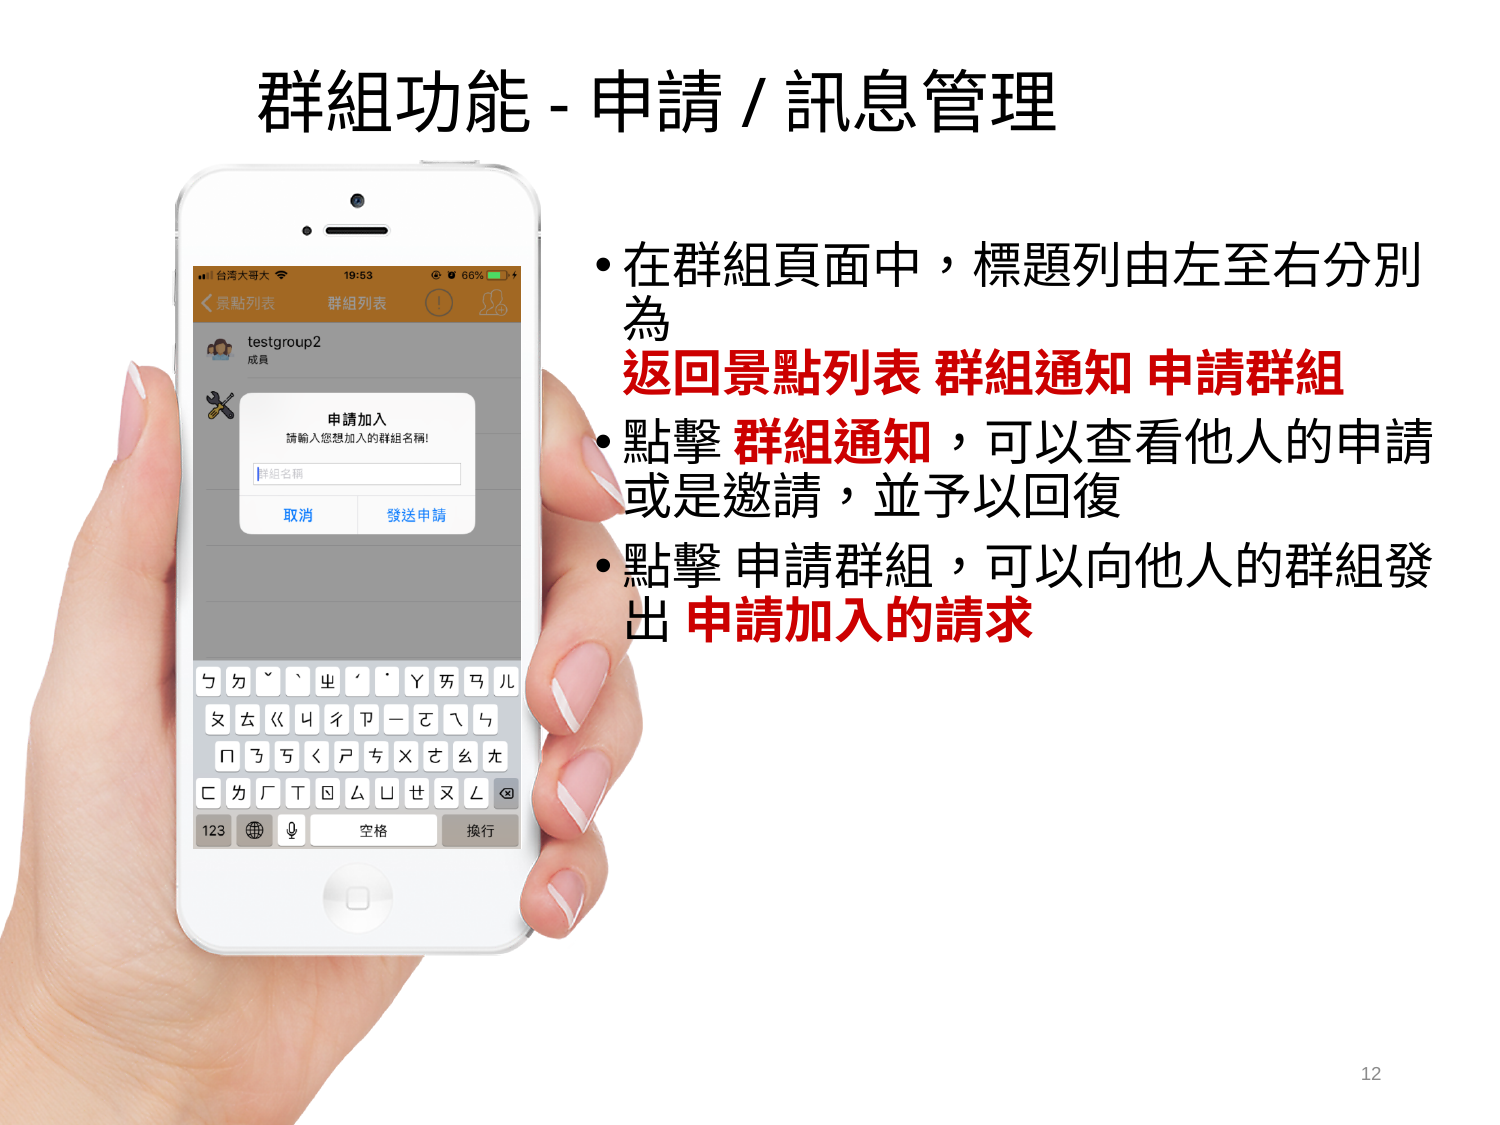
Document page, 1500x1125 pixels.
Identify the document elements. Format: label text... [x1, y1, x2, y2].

list 在群組頁面中，標題列由左至右分別為 返回景點列表 群組通知 申請群組 點擊 群組通知，可以查看他人的申請或是邀請，並予以回復 點擊 申請群組，可以向他人的群組發出 申請加入的請求 [644, 232, 1466, 1021]
title 群組功能-申請/訊息管理 [241, 11, 1472, 199]
picture [0, 160, 644, 1125]
slide_number 12 [1059, 1042, 1397, 1103]
